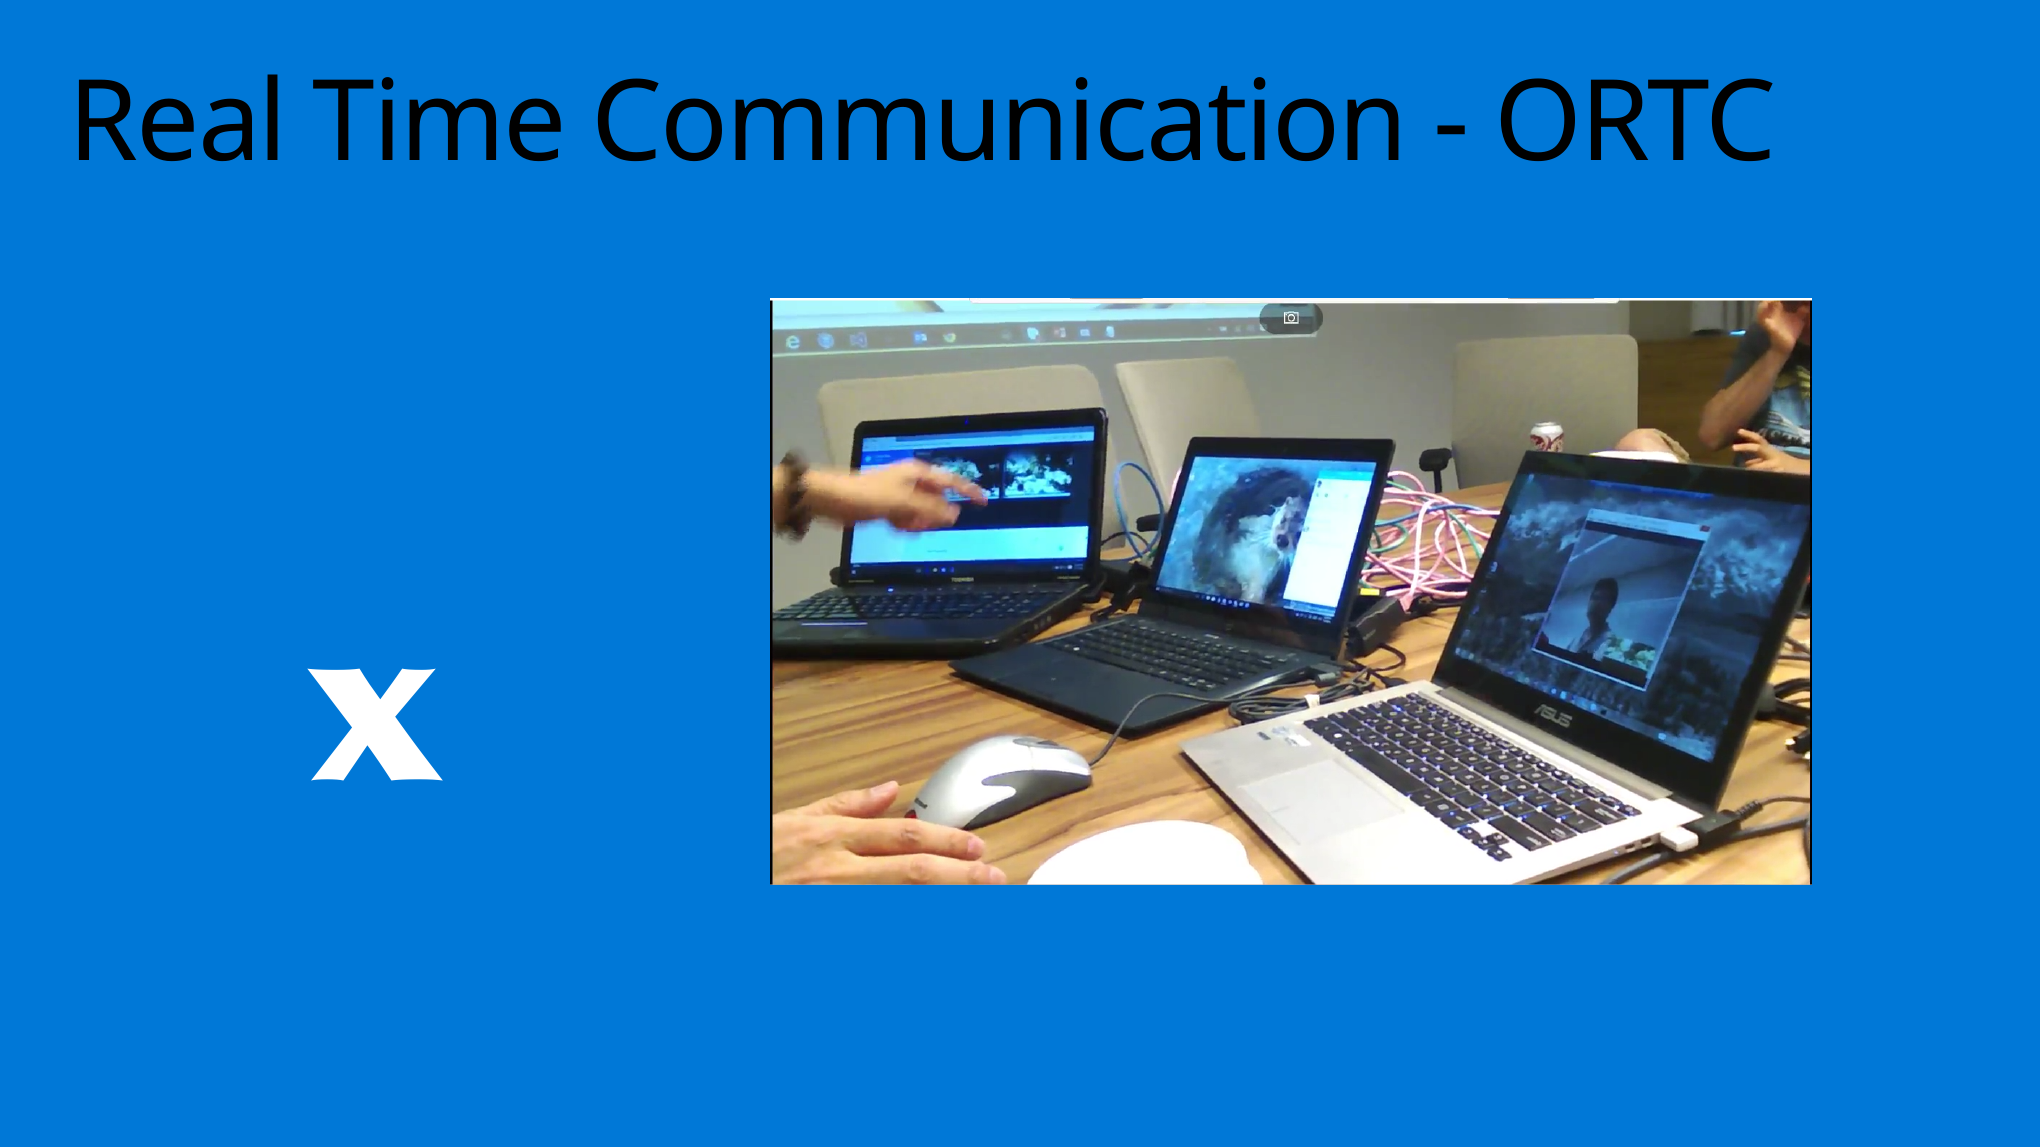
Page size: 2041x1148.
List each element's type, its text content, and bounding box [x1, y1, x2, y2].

text_box  [269, 354, 482, 851]
title Real Time Communication - ORTC [45, 48, 1996, 199]
picture [769, 298, 1812, 886]
